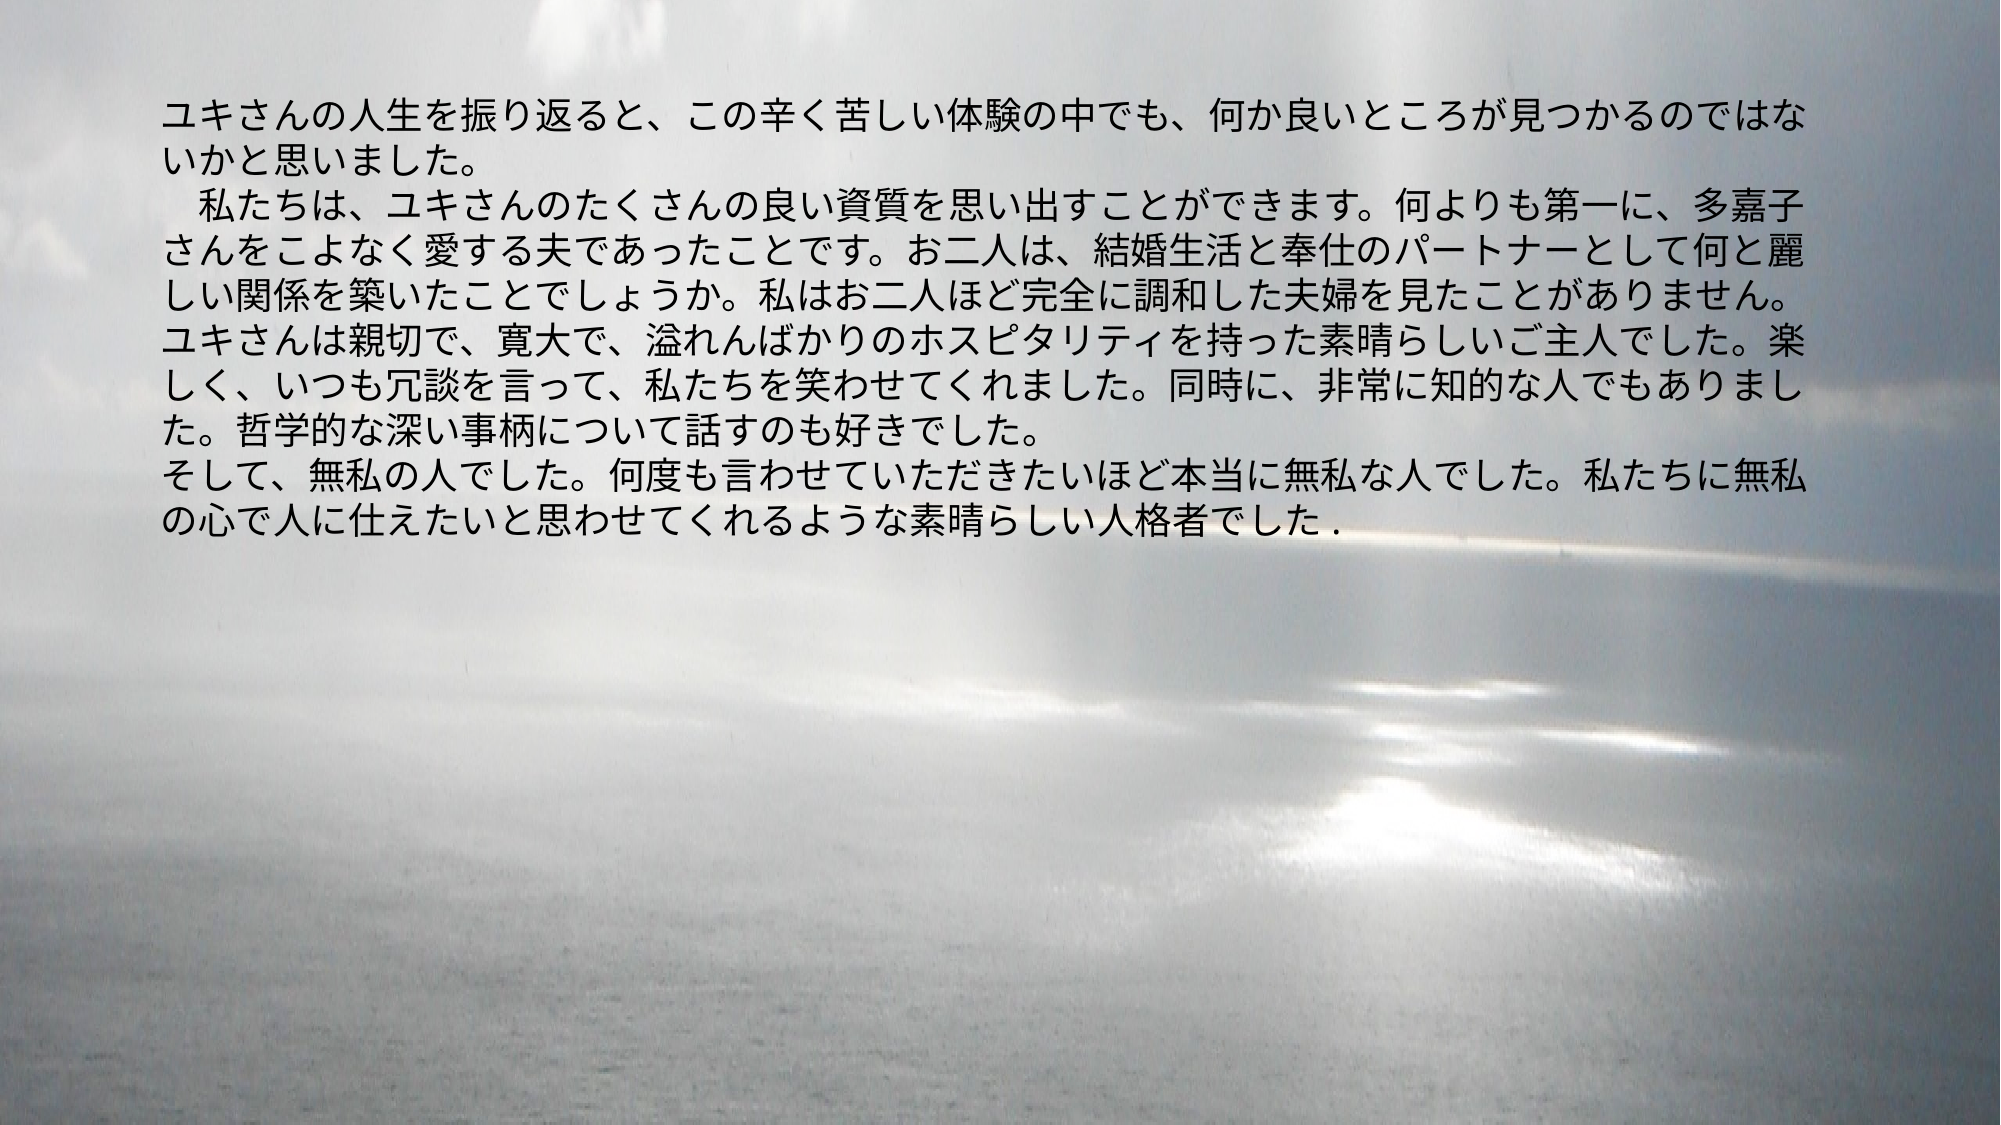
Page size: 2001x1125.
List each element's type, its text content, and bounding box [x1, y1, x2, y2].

picture [0, 0, 2000, 1125]
list ユキさんの人生を振り返ると、この辛く苦しい体験の中でも、何か良いところが見つかるのではないかと思いました。 私たちは、ユキさんのたくさんの良い資質を思い出すことができます。何よりも第一に、多嘉子さんをこよなく愛する夫であったことです。お二人は、結婚生活と奉仕のパートナーとして何と麗しい関係を築いたことでしょうか。私はお二人ほど完全に調和した夫婦を見たことがありません。 ユキさんは親切で、寛大で、溢れんばかりのホスピタリティを持った素晴らしいご主人でした。楽しく、いつも冗談を言って、私たちを笑わせてくれました。同時に、非常に知的な人でもありました。哲学的な深い事柄について話すのも好きでした。 そして、無私の人でした。何度も言わせていただきたいほど本当に無私な人でした。私たちに無私の心で人に仕えたいと思わせてくれるような素晴らしい人格者でした. [145, 84, 1854, 1125]
